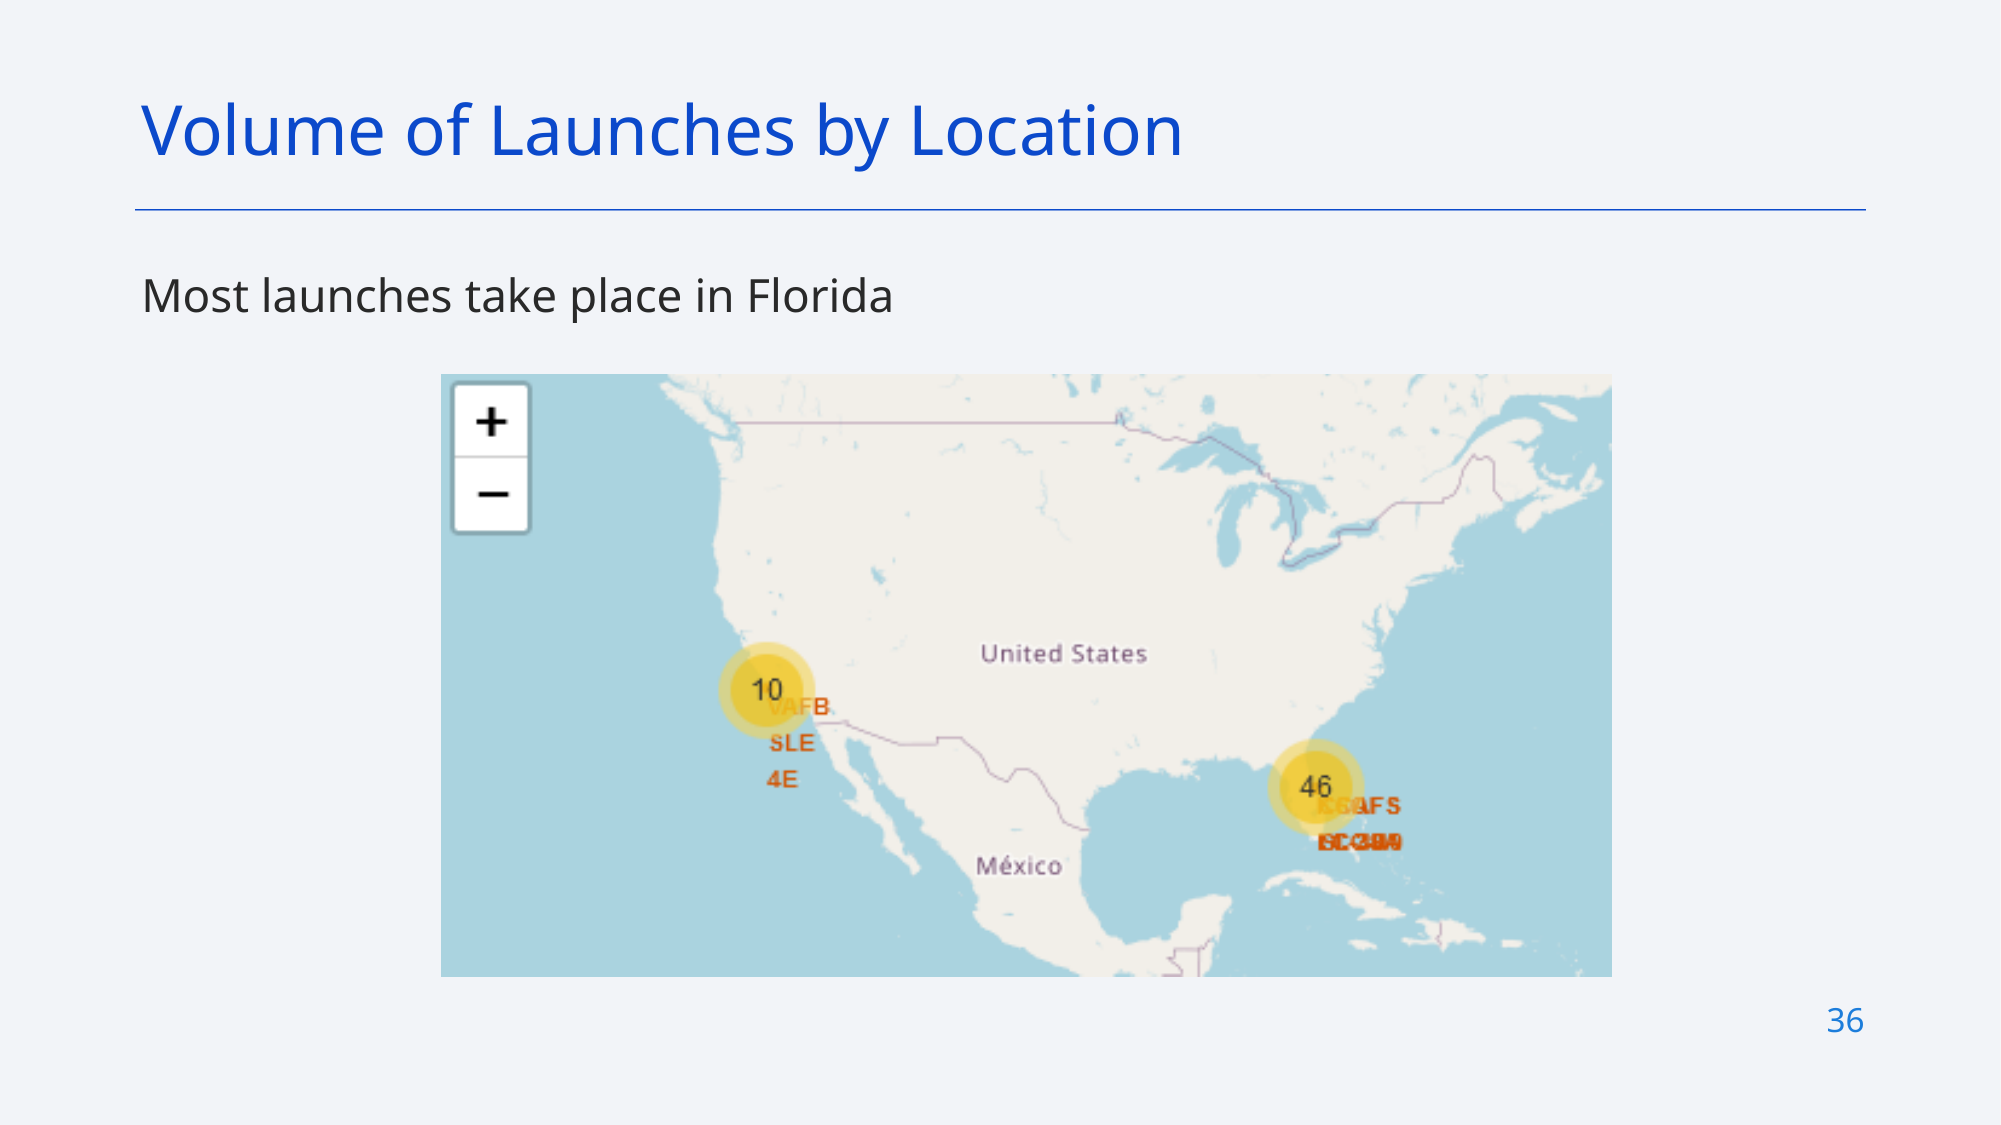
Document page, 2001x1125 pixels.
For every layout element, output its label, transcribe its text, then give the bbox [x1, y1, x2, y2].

list Most launches take place in Florida [126, 259, 1804, 973]
picture [0, 0, 2001, 1125]
slide_number 36 [1429, 988, 1880, 1055]
text_box Volume of Launches by Location [126, 88, 1852, 179]
